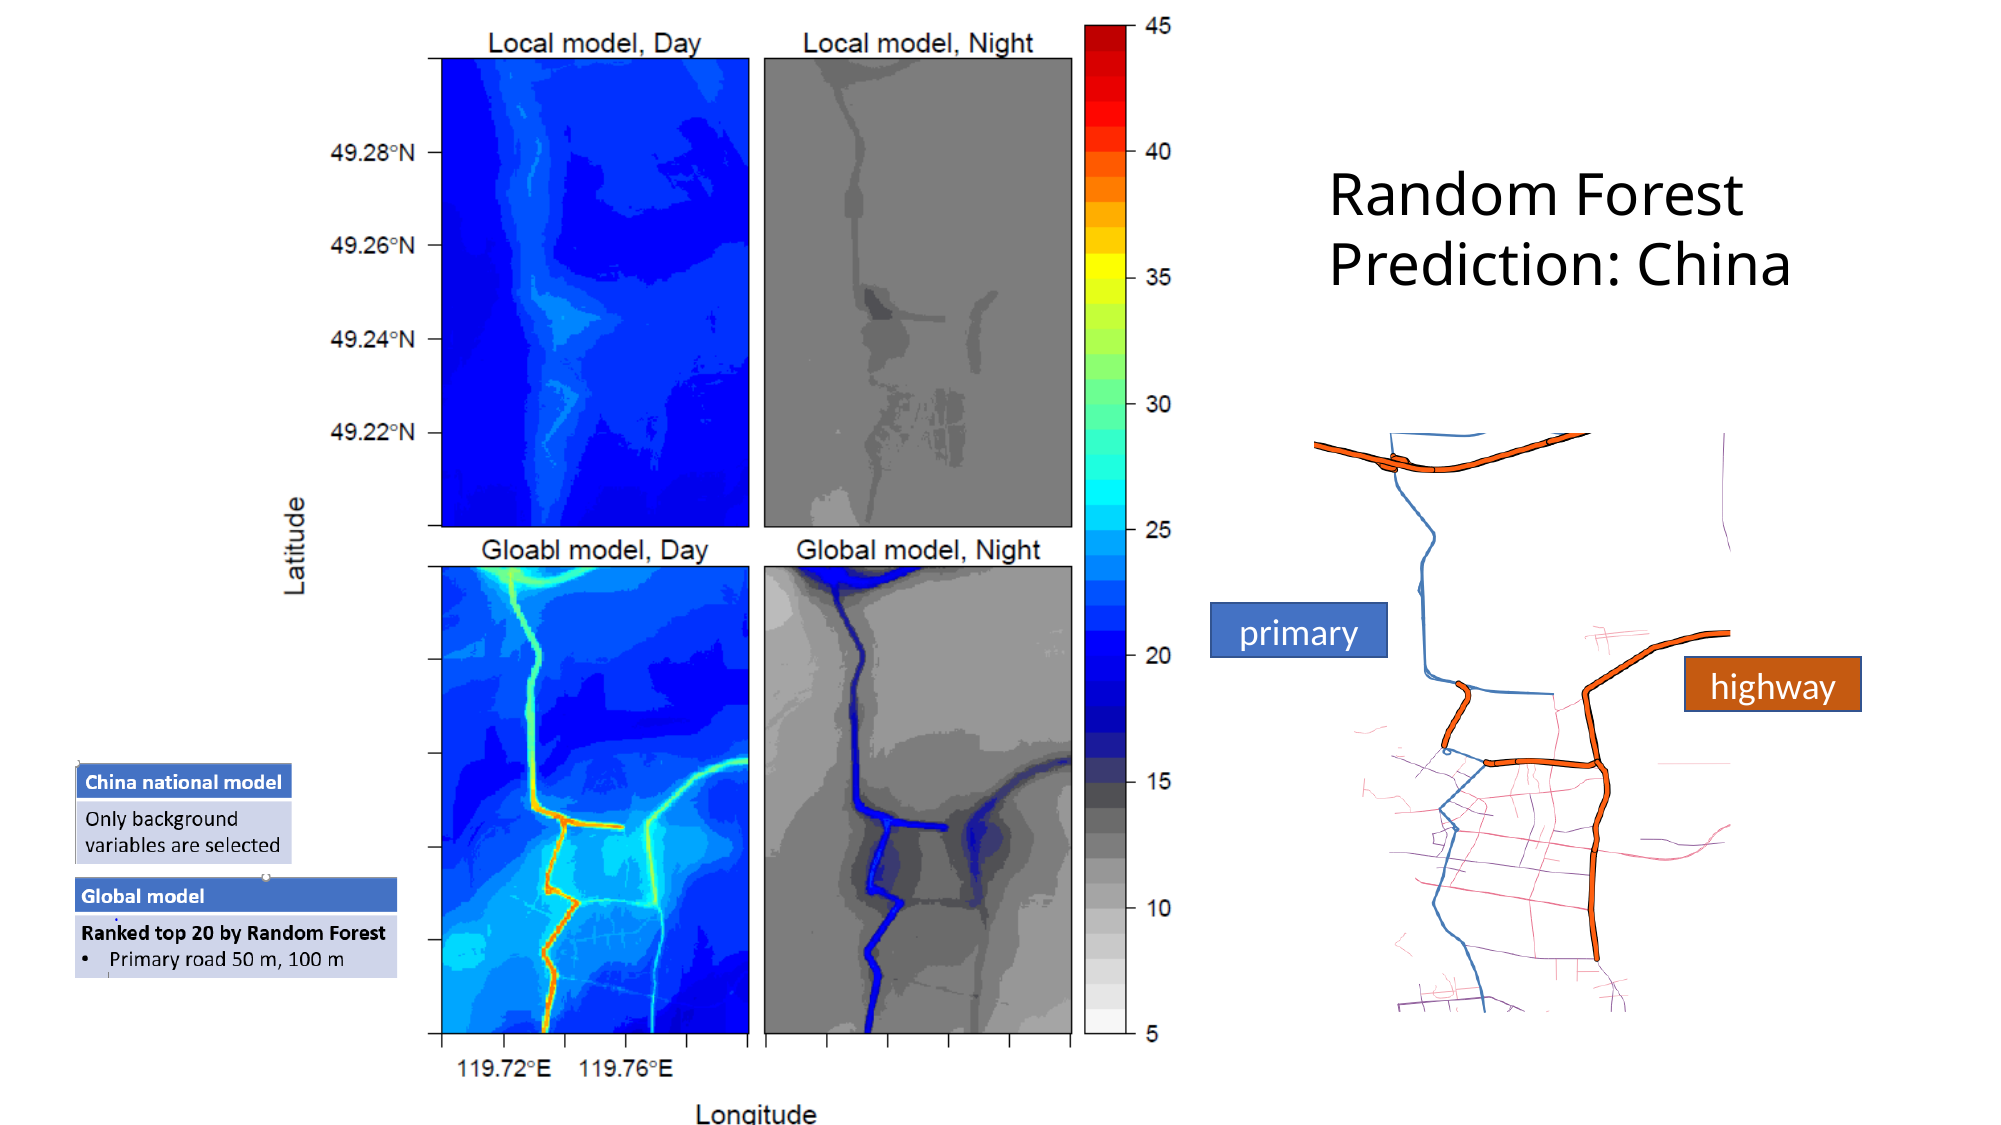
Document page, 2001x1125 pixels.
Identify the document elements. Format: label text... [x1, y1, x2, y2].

text_box Random Forest Prediction: China [1314, 149, 1879, 305]
text_box primary [1263, 602, 1314, 658]
picture [1314, 433, 1731, 1013]
picture [75, 9, 1263, 1125]
text_box highway [1731, 656, 1862, 712]
